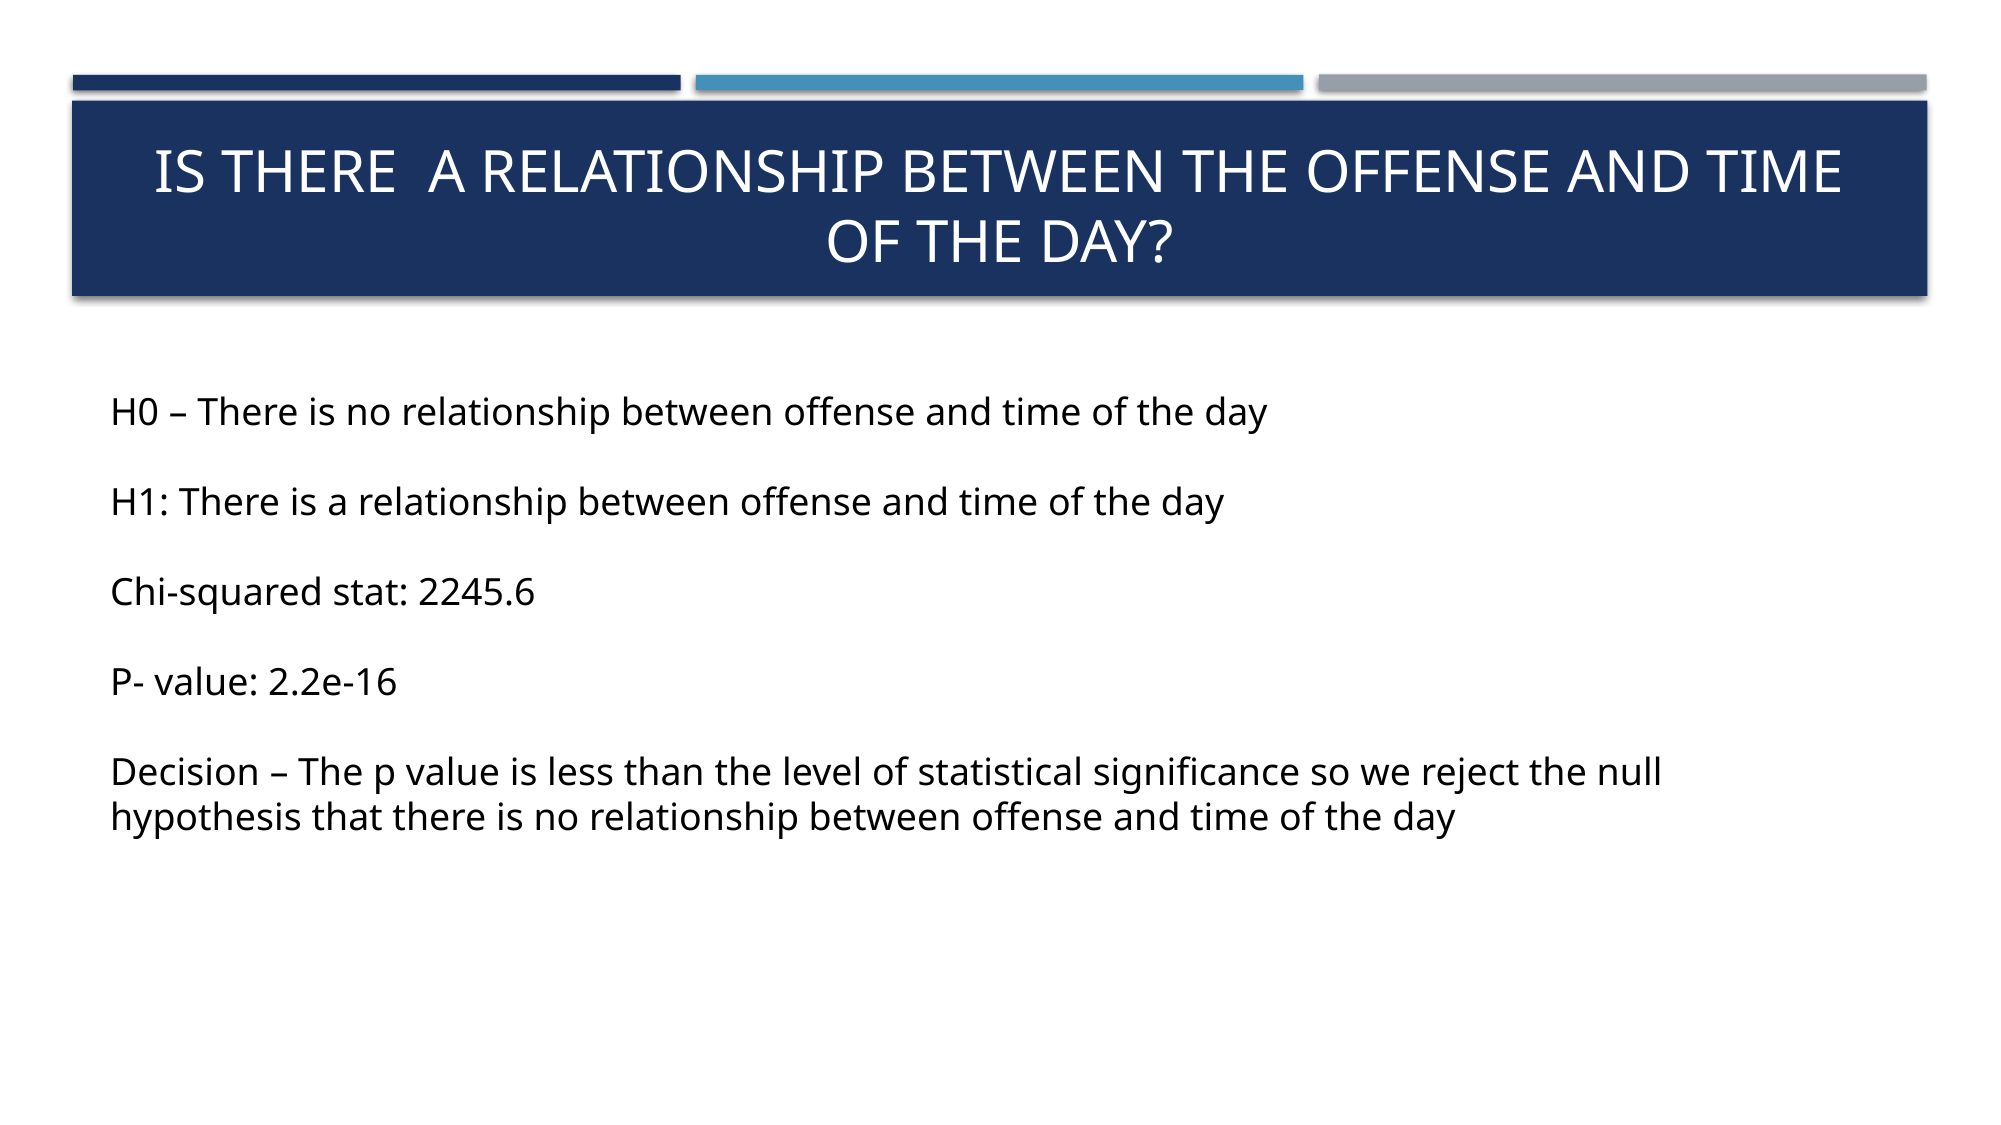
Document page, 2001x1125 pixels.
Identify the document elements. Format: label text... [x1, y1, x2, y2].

text_box H0 – There is no relationship between offense and time of the day H1: There is a relationship between offense and time of the day Chi-squared stat: 2245.6 P- value: 2.2e-16 Decision – The p value is less than the level of statistical significance so we reject the null hypothesis that there is no relationship between offense and time of the day [95, 380, 1858, 846]
title IS THERE A RELATIONSHIP BETWEEN THE OFFENSE AND time of the day? [95, 115, 1905, 282]
